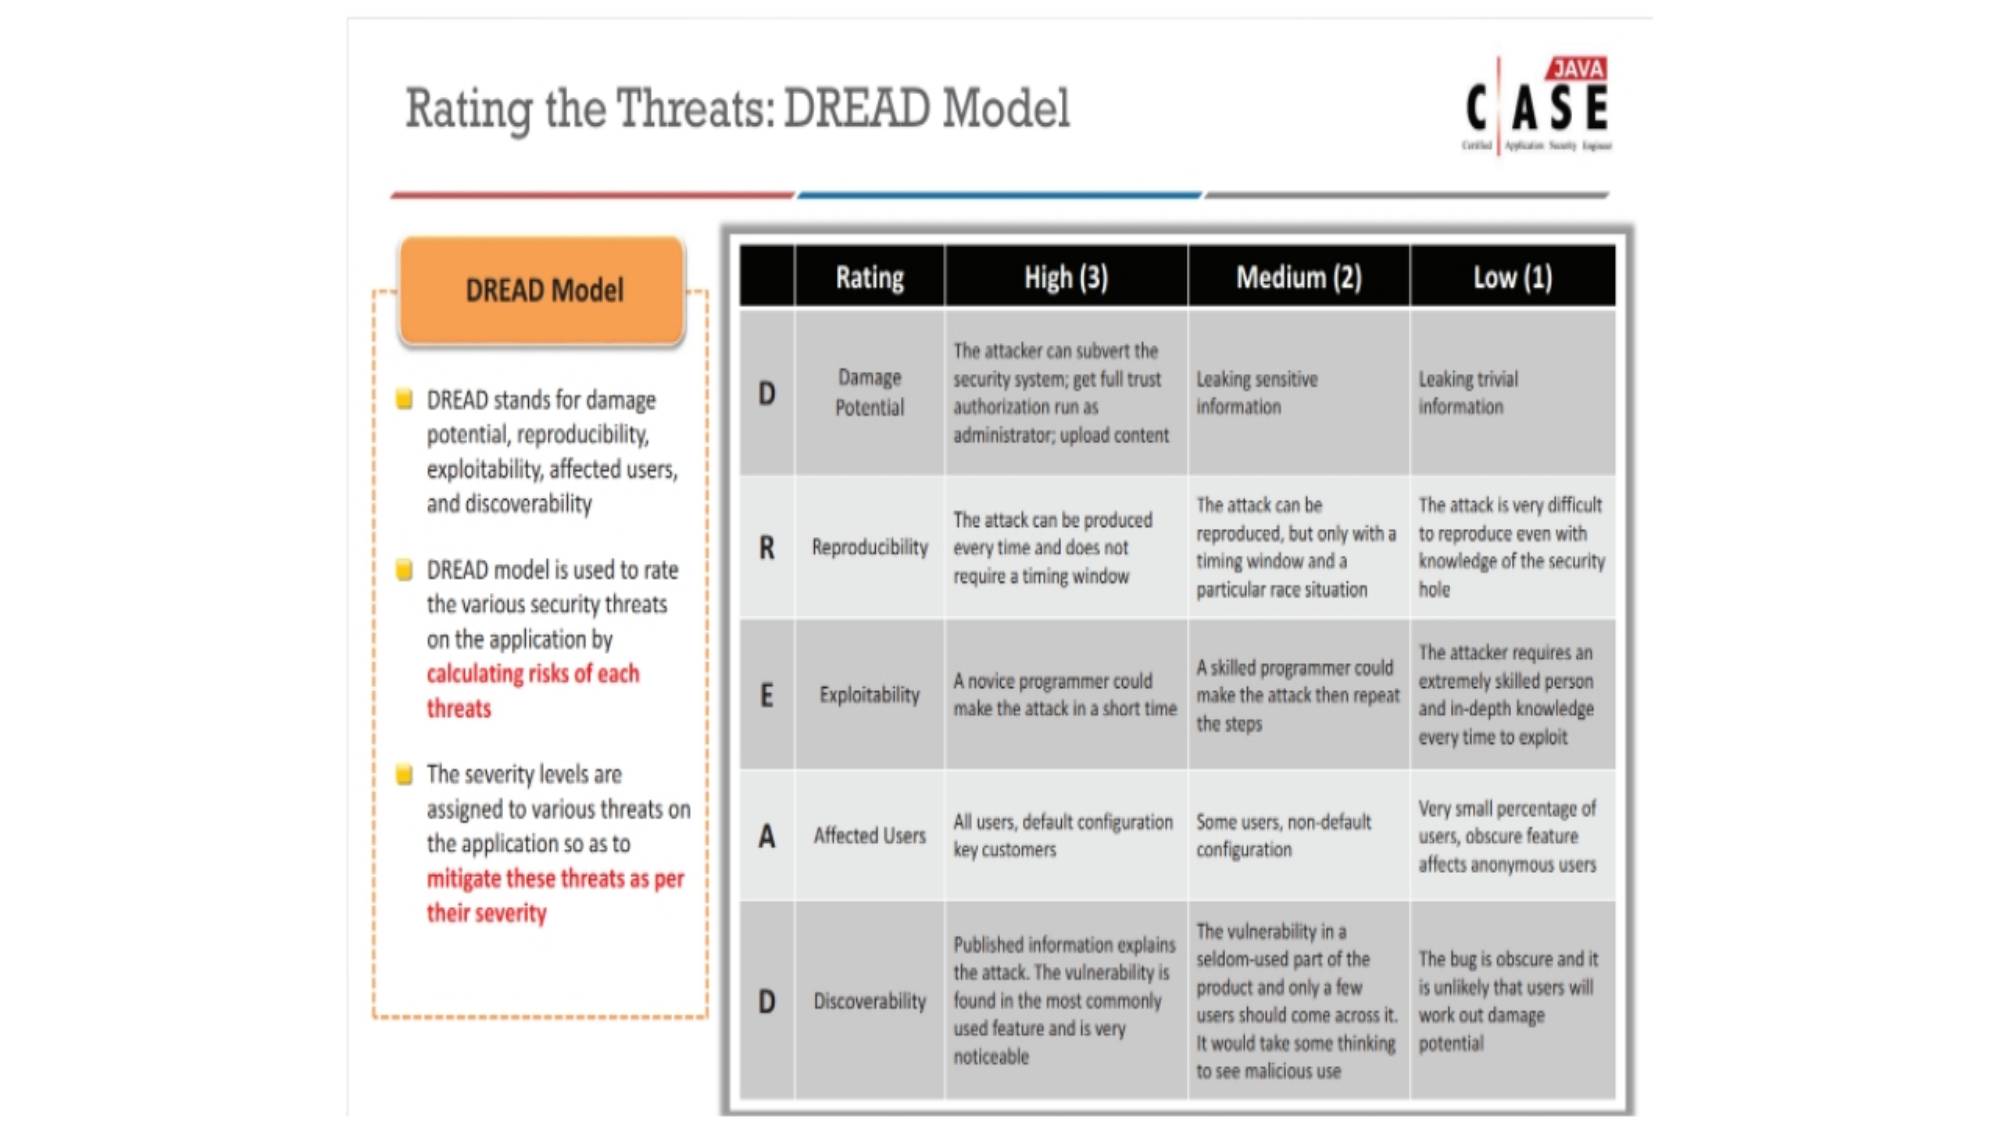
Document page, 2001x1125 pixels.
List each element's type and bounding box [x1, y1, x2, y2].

picture [327, 0, 1673, 1125]
